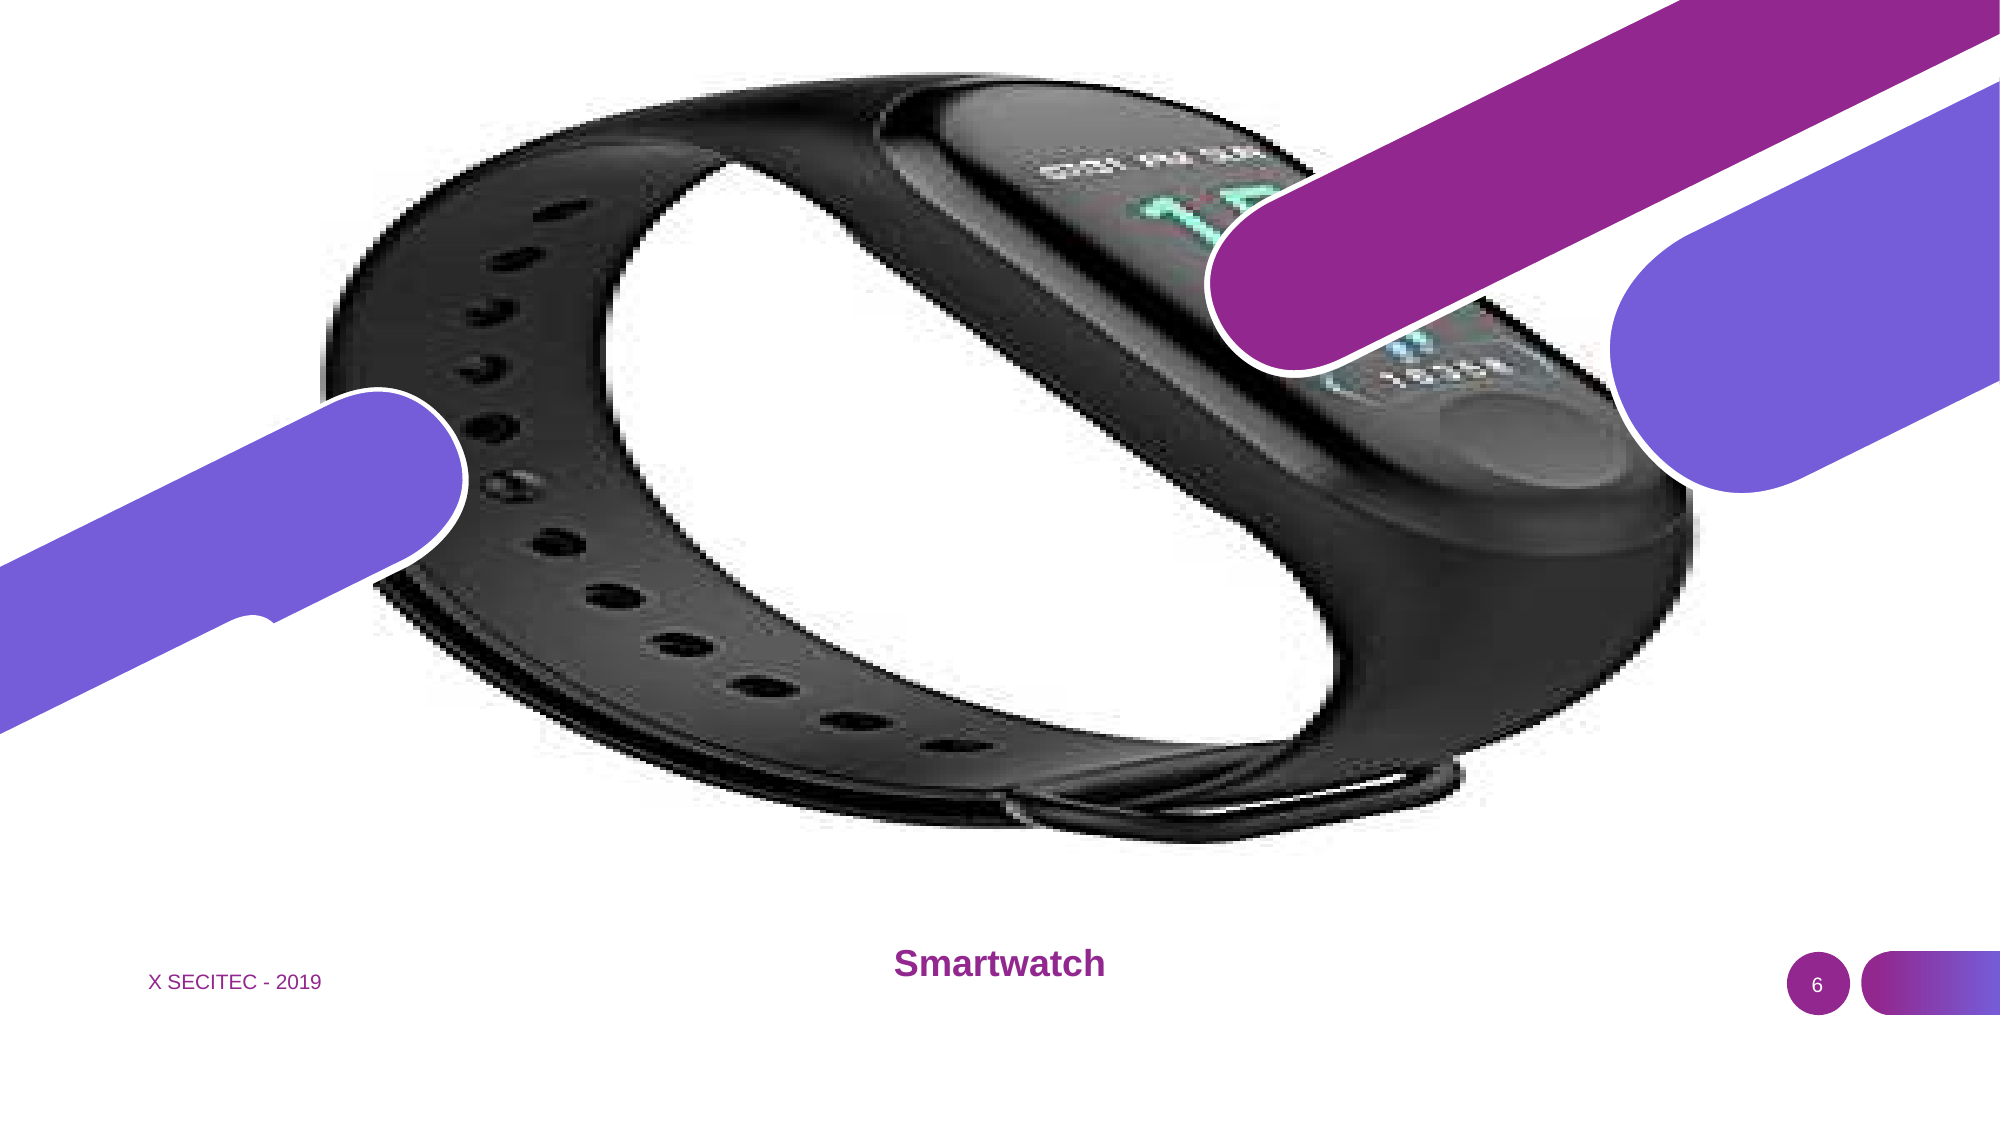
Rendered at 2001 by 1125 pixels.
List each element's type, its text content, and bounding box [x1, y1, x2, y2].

list Smartwatch [395, 936, 1605, 1092]
slide_number 6 [1772, 954, 1863, 1015]
picture [0, 0, 2000, 918]
footer X SECITEC - 2019 [133, 951, 525, 1011]
